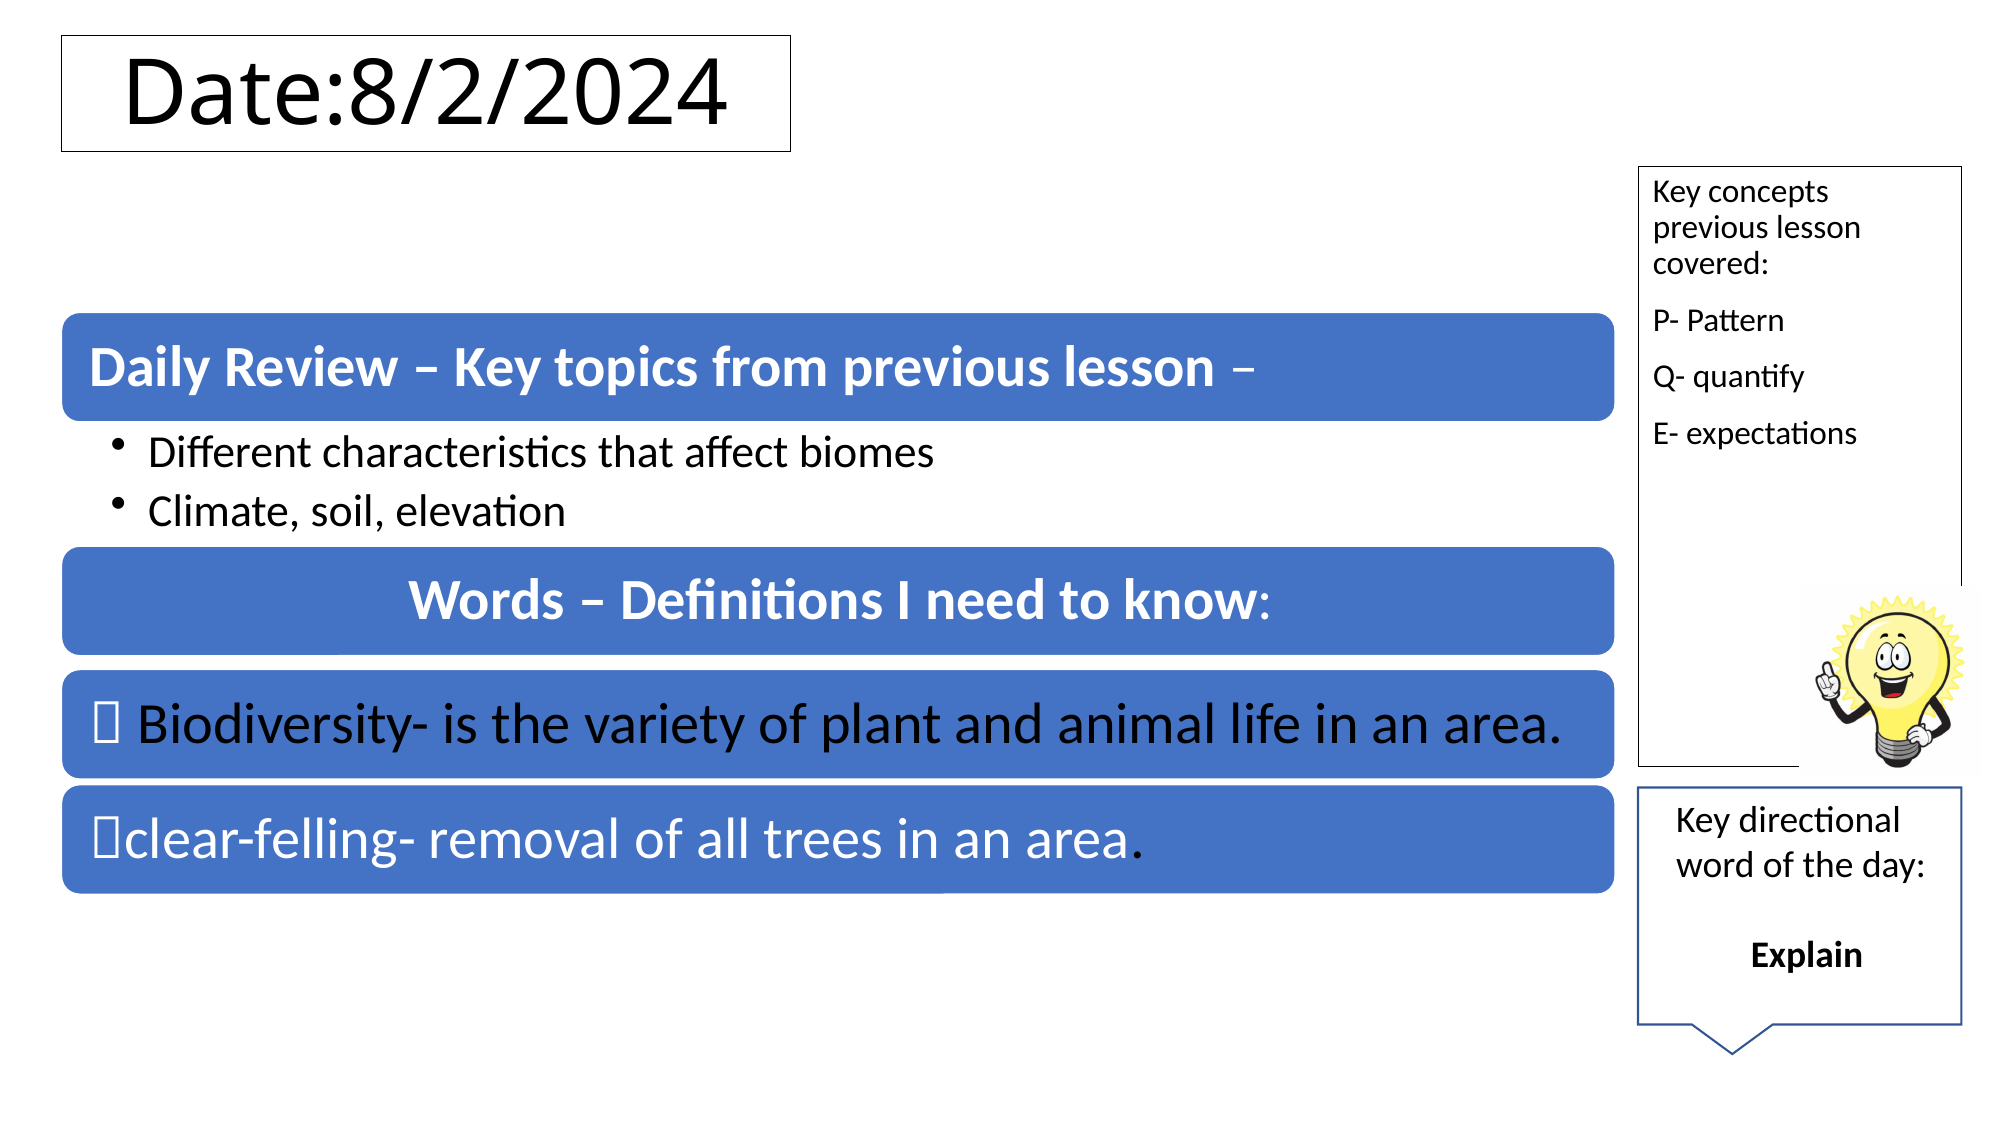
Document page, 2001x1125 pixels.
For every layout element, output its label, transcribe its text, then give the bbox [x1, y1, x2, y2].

picture [1799, 586, 1981, 777]
text_box Key concepts previous lesson covered: P- Pattern Q- quantify E- expectations [1638, 166, 1962, 767]
text_box [1636, 786, 1963, 1056]
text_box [61, 166, 1616, 1049]
text_box Key directional word of the day: Explain [1661, 787, 1962, 983]
text_box Date:8/2/2024 [61, 35, 791, 152]
